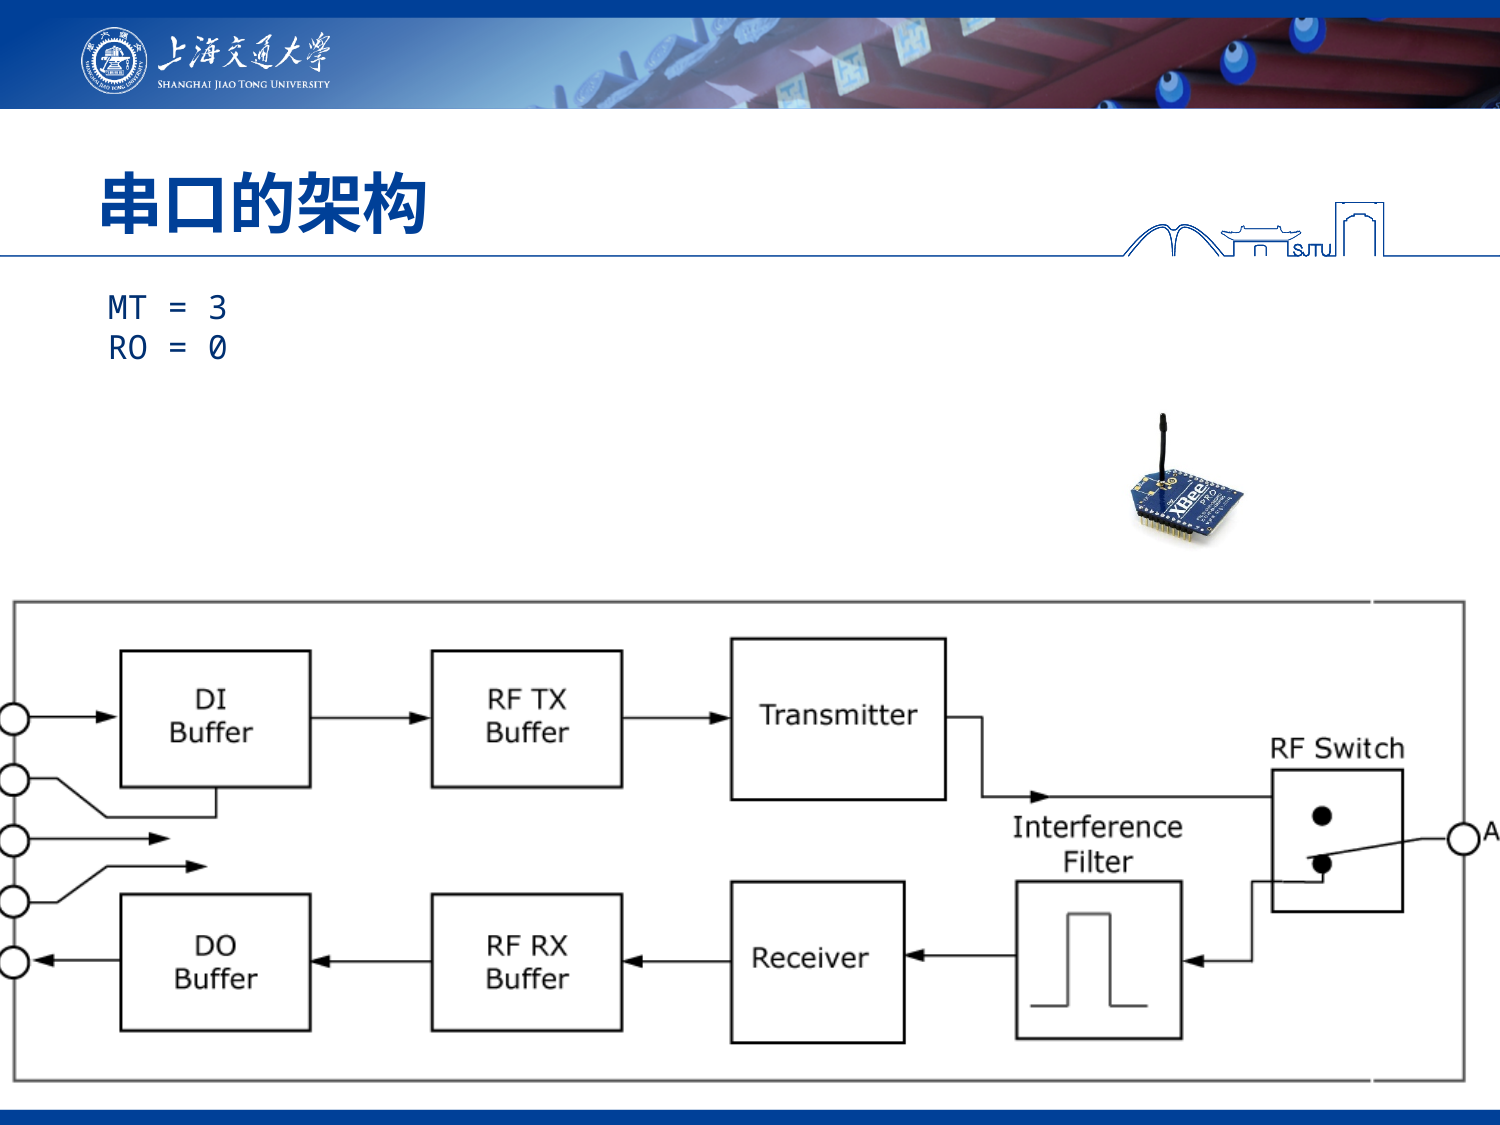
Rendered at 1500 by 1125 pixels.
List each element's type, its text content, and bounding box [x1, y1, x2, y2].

text_box MT = 3 RO = 0 [93, 279, 606, 374]
picture [0, 18, 1500, 109]
picture [1110, 407, 1263, 560]
title 串口的架构 [81, 159, 1455, 254]
picture [0, 576, 1500, 1097]
